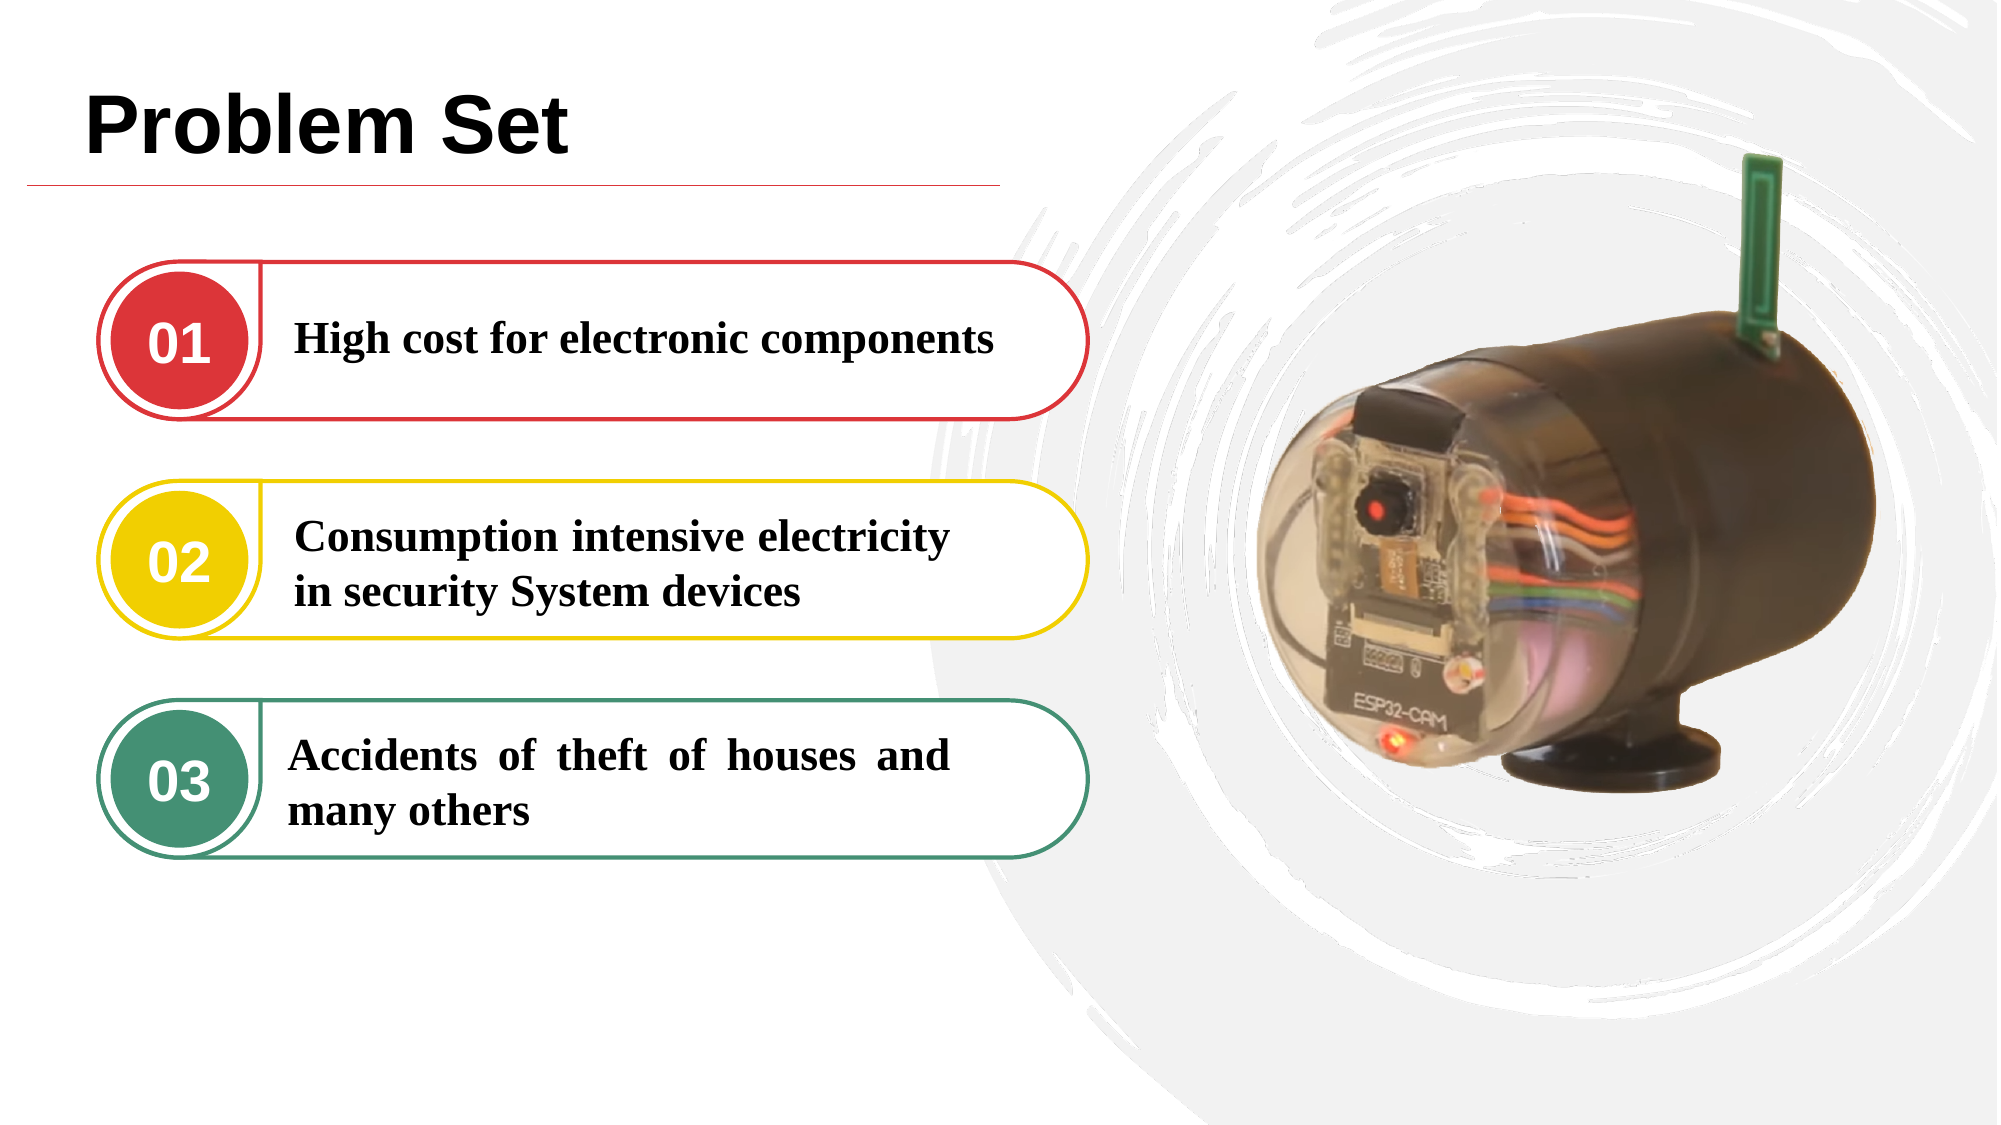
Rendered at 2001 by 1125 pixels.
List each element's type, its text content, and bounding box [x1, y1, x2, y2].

text_box Problem Set [64, 58, 837, 185]
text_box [98, 261, 1088, 858]
text_box Problem Set [64, 186, 837, 192]
picture [925, 0, 1997, 1125]
